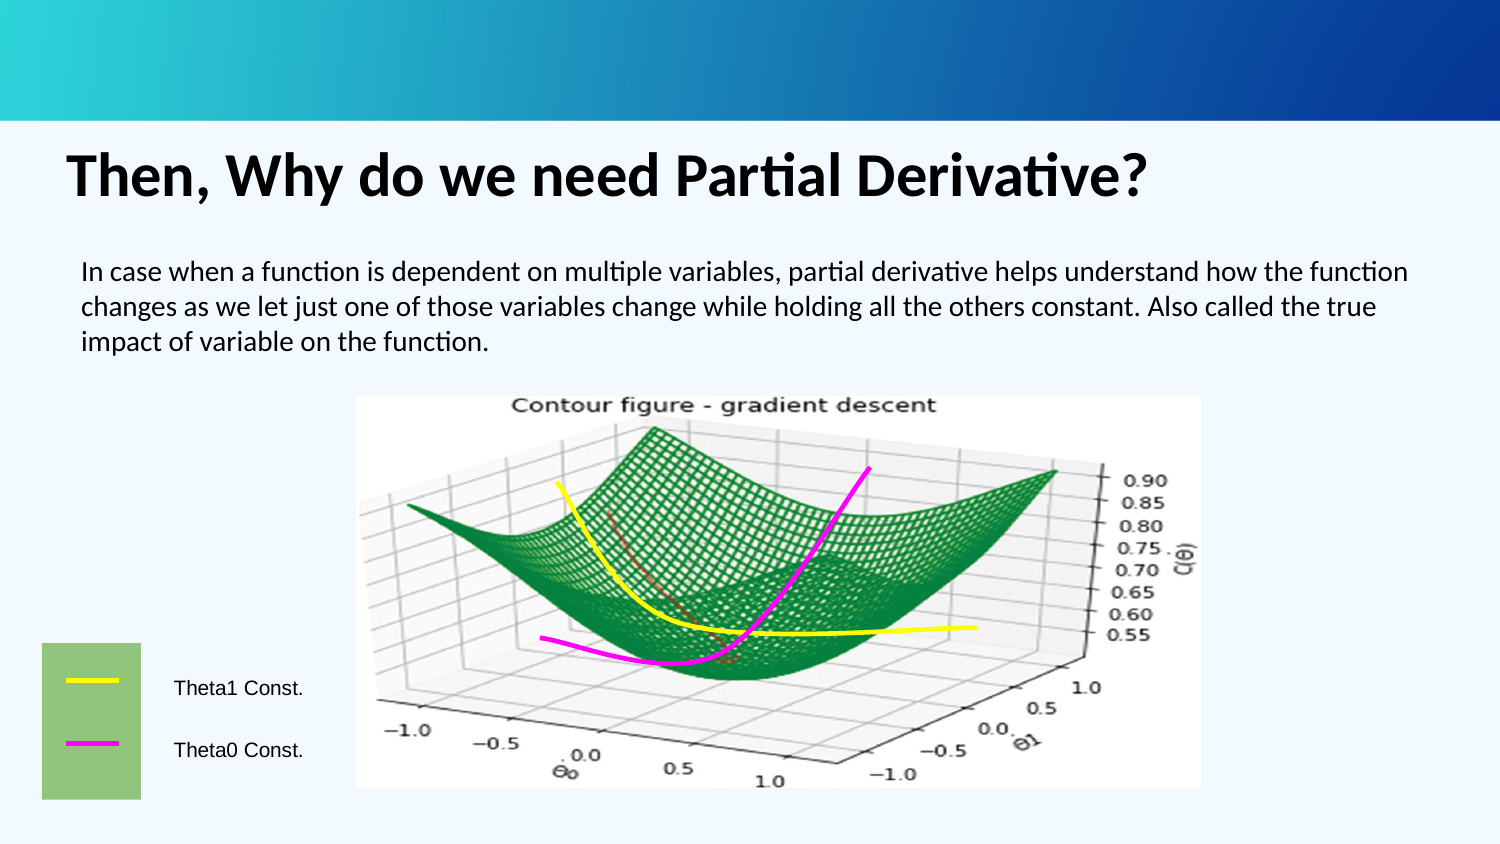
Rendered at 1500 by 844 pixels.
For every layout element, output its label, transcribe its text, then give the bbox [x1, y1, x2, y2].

text_box In case when a function is dependent on multiple variables, partial derivative helps understand how the function changes as we let just one of those variables change while holding all the others constant. Also called the true impact of variable on the function. [66, 237, 1449, 730]
text_box [41, 643, 141, 800]
text_box Theta0 Const. [158, 730, 344, 758]
title Then, Why do we need Partial Derivative? [51, 119, 1449, 231]
picture [0, 0, 1500, 844]
